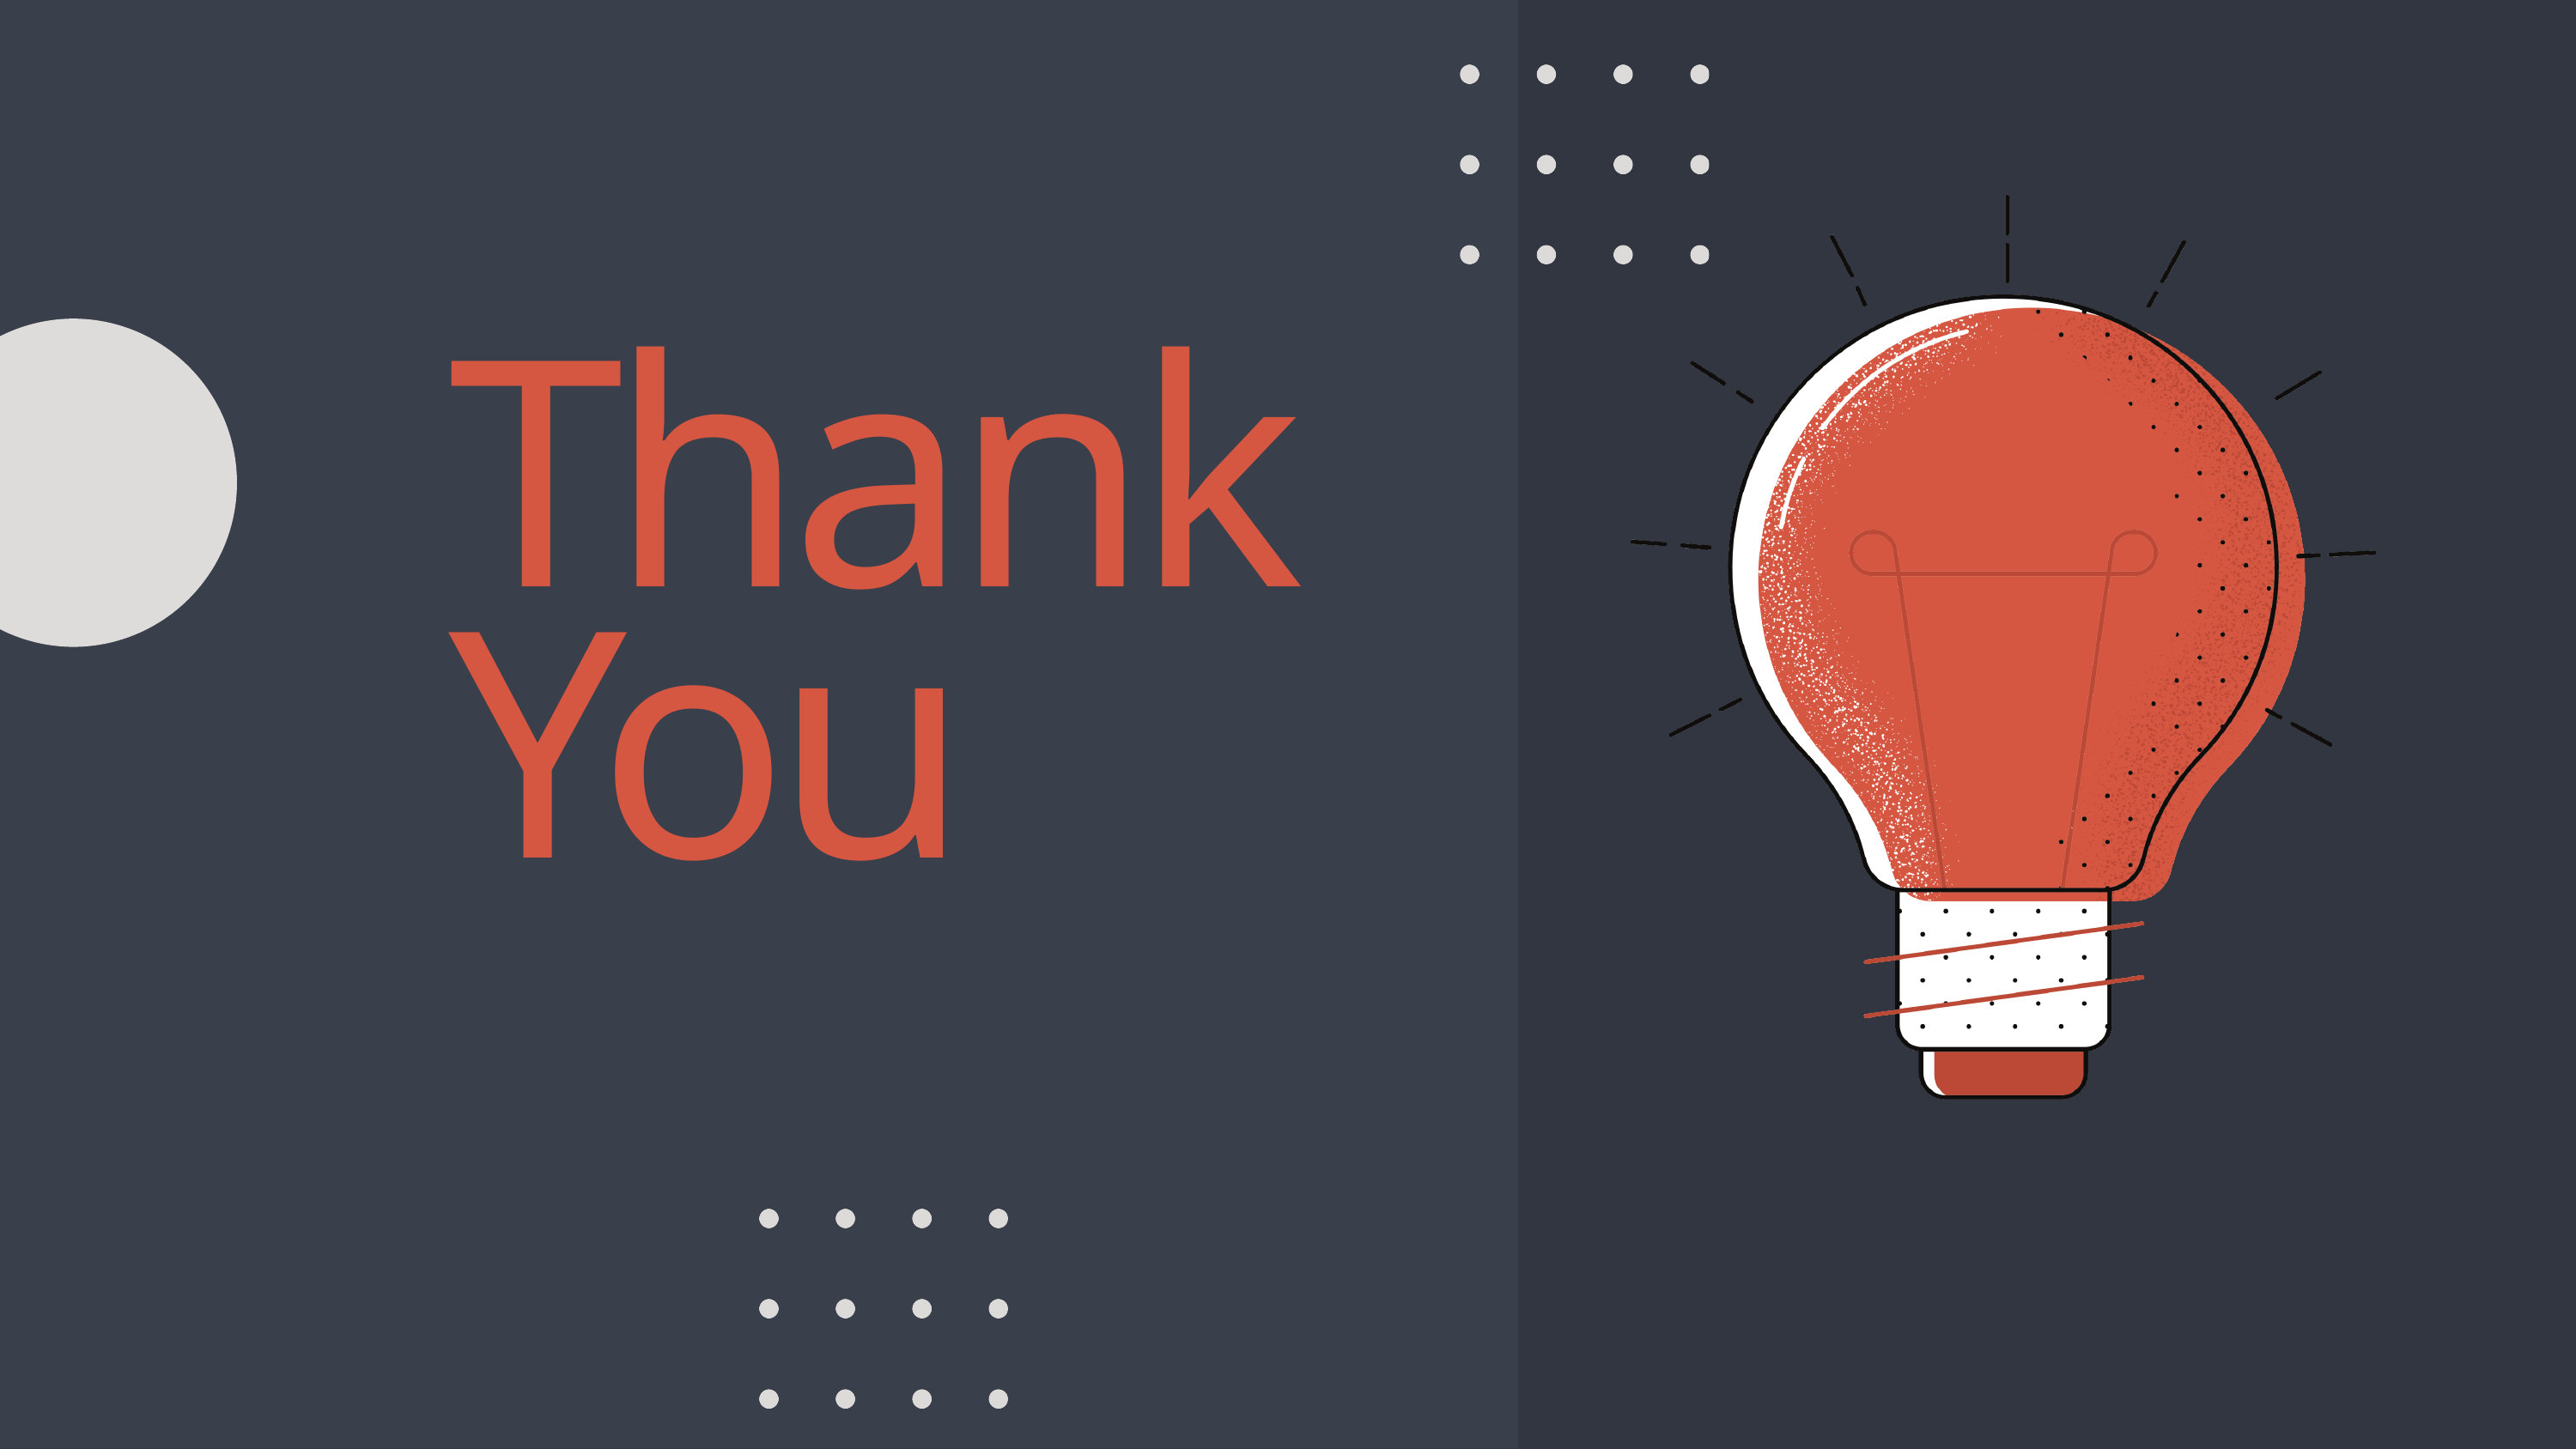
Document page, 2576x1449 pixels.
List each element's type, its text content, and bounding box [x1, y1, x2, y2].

text_box [1460, 0, 1710, 265]
text_box [759, 1209, 1008, 1449]
text_box Thank You [448, 379, 1710, 922]
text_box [0, 318, 238, 647]
text_box [0, 0, 1519, 1449]
text_box [1629, 194, 2376, 1100]
